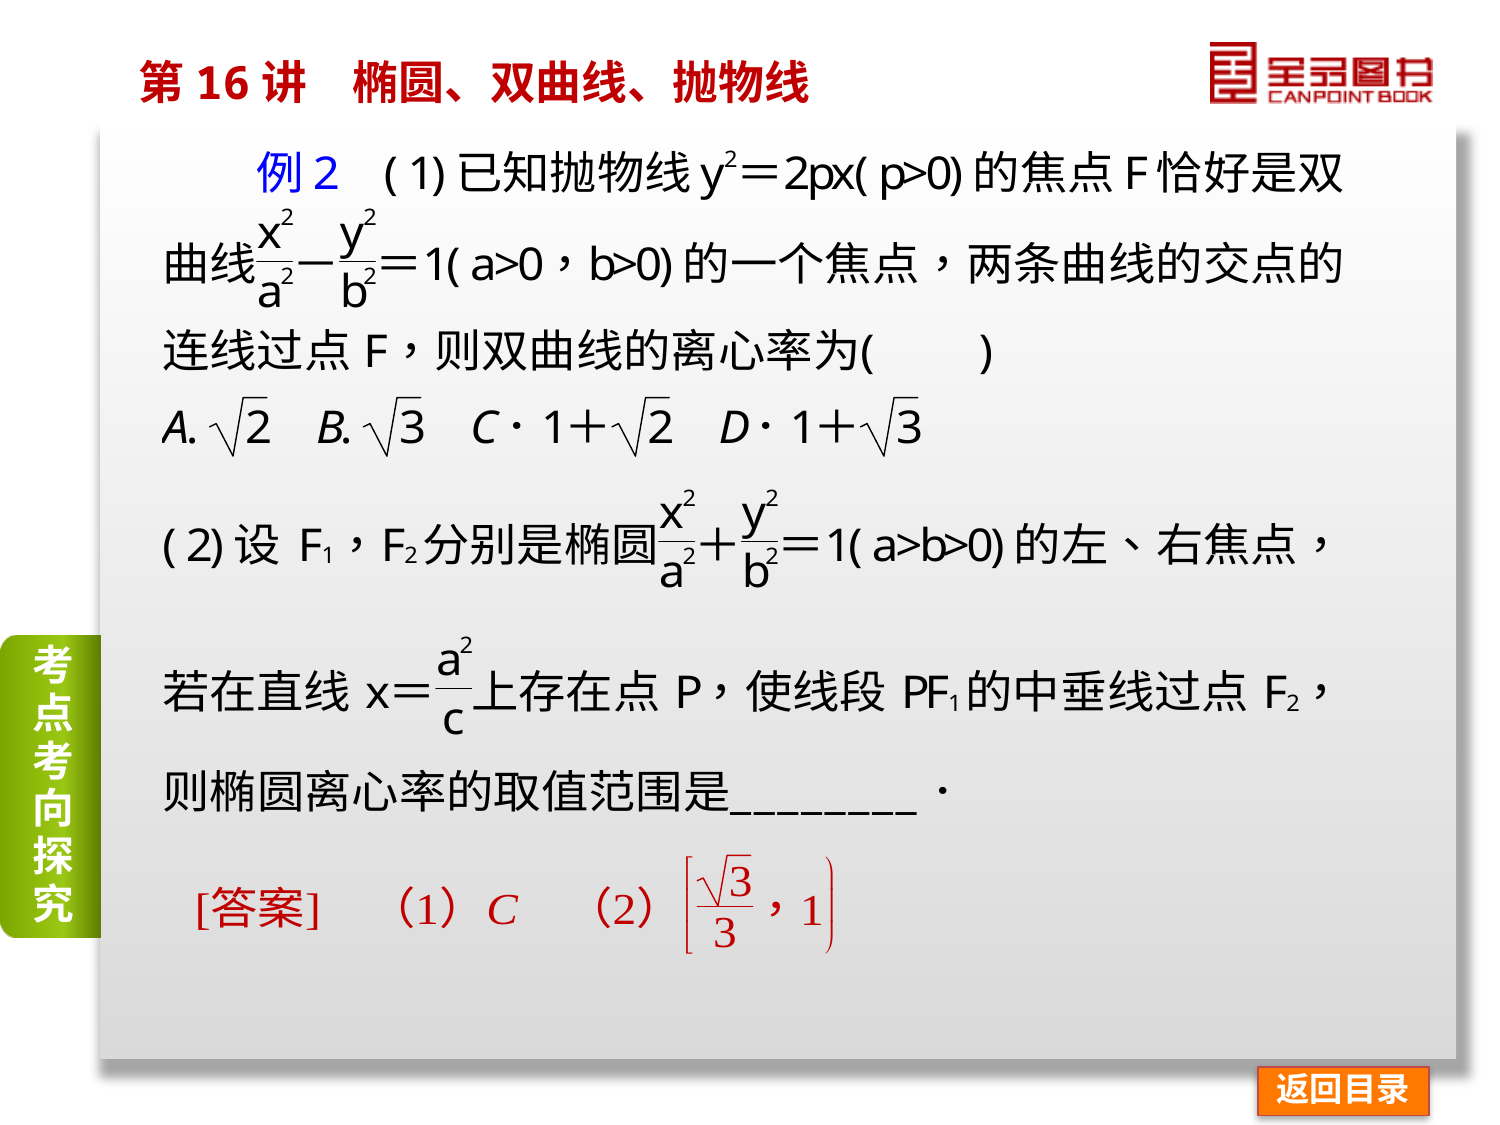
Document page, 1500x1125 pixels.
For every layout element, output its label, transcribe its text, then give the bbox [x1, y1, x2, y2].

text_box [194, 847, 1370, 1125]
text_box 第16讲 椭圆、双曲线、抛物线 [123, 42, 1223, 121]
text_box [161, 144, 1346, 849]
text_box 返回目录 [1376, 1066, 1430, 1116]
picture [0, 635, 101, 939]
picture [1223, 42, 1433, 104]
